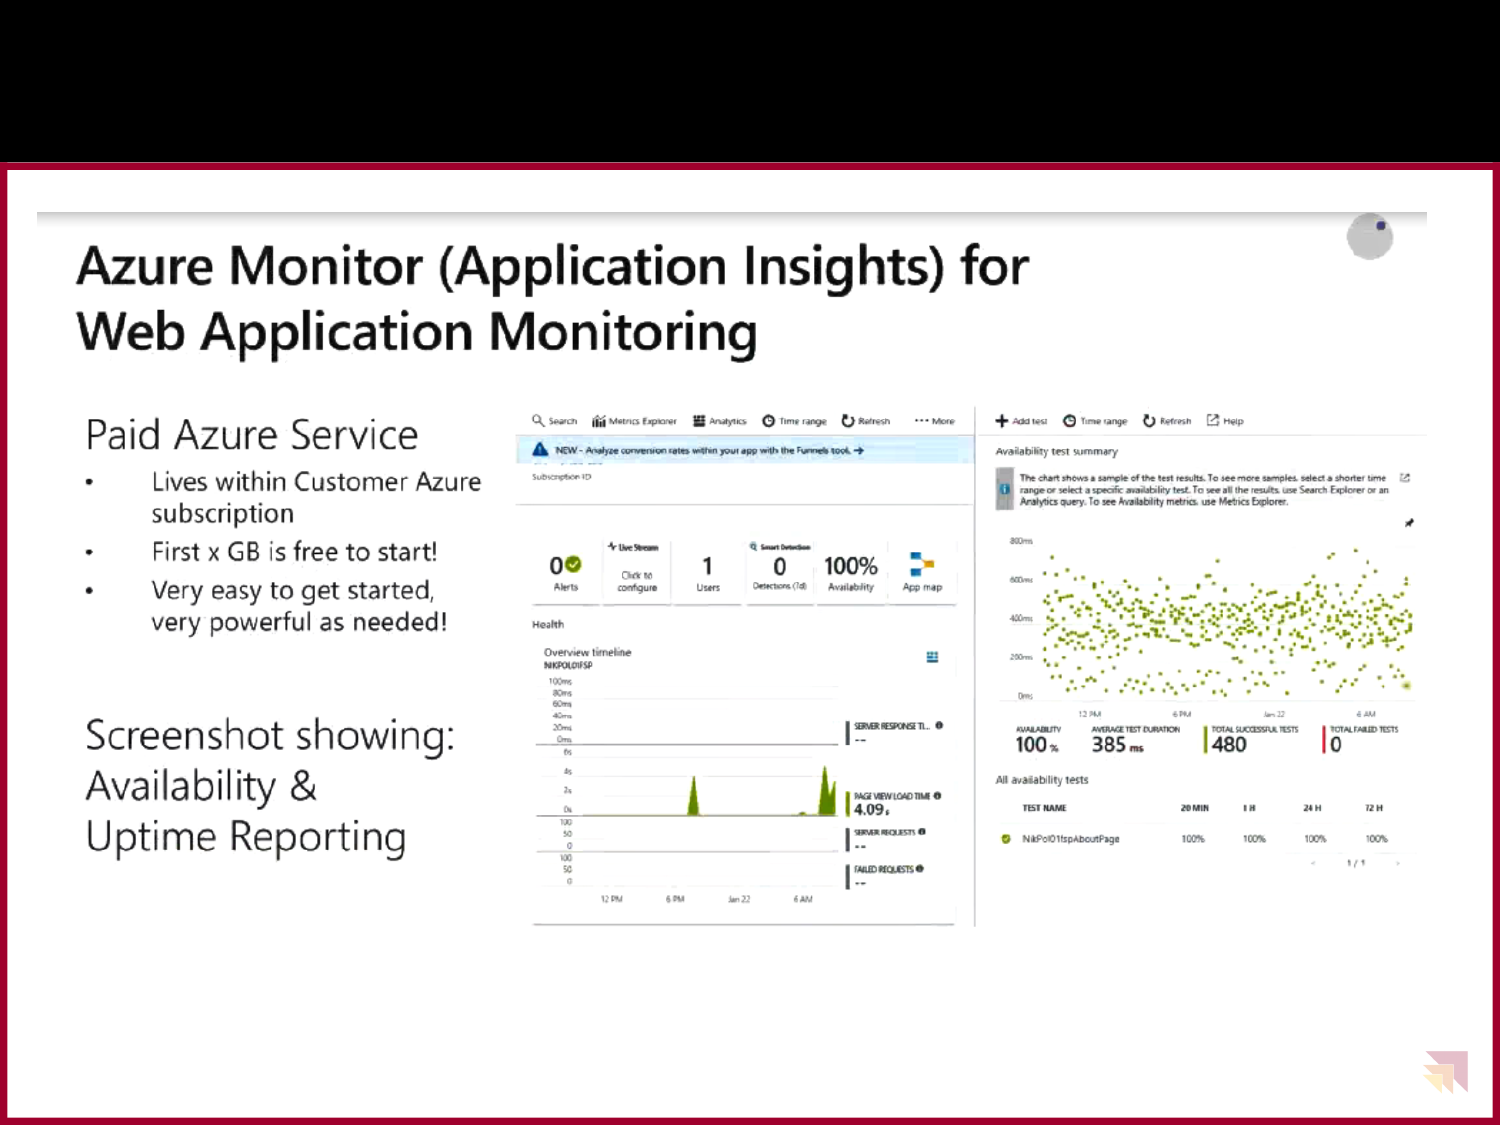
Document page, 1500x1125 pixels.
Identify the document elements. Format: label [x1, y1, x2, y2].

picture [37, 212, 1427, 938]
